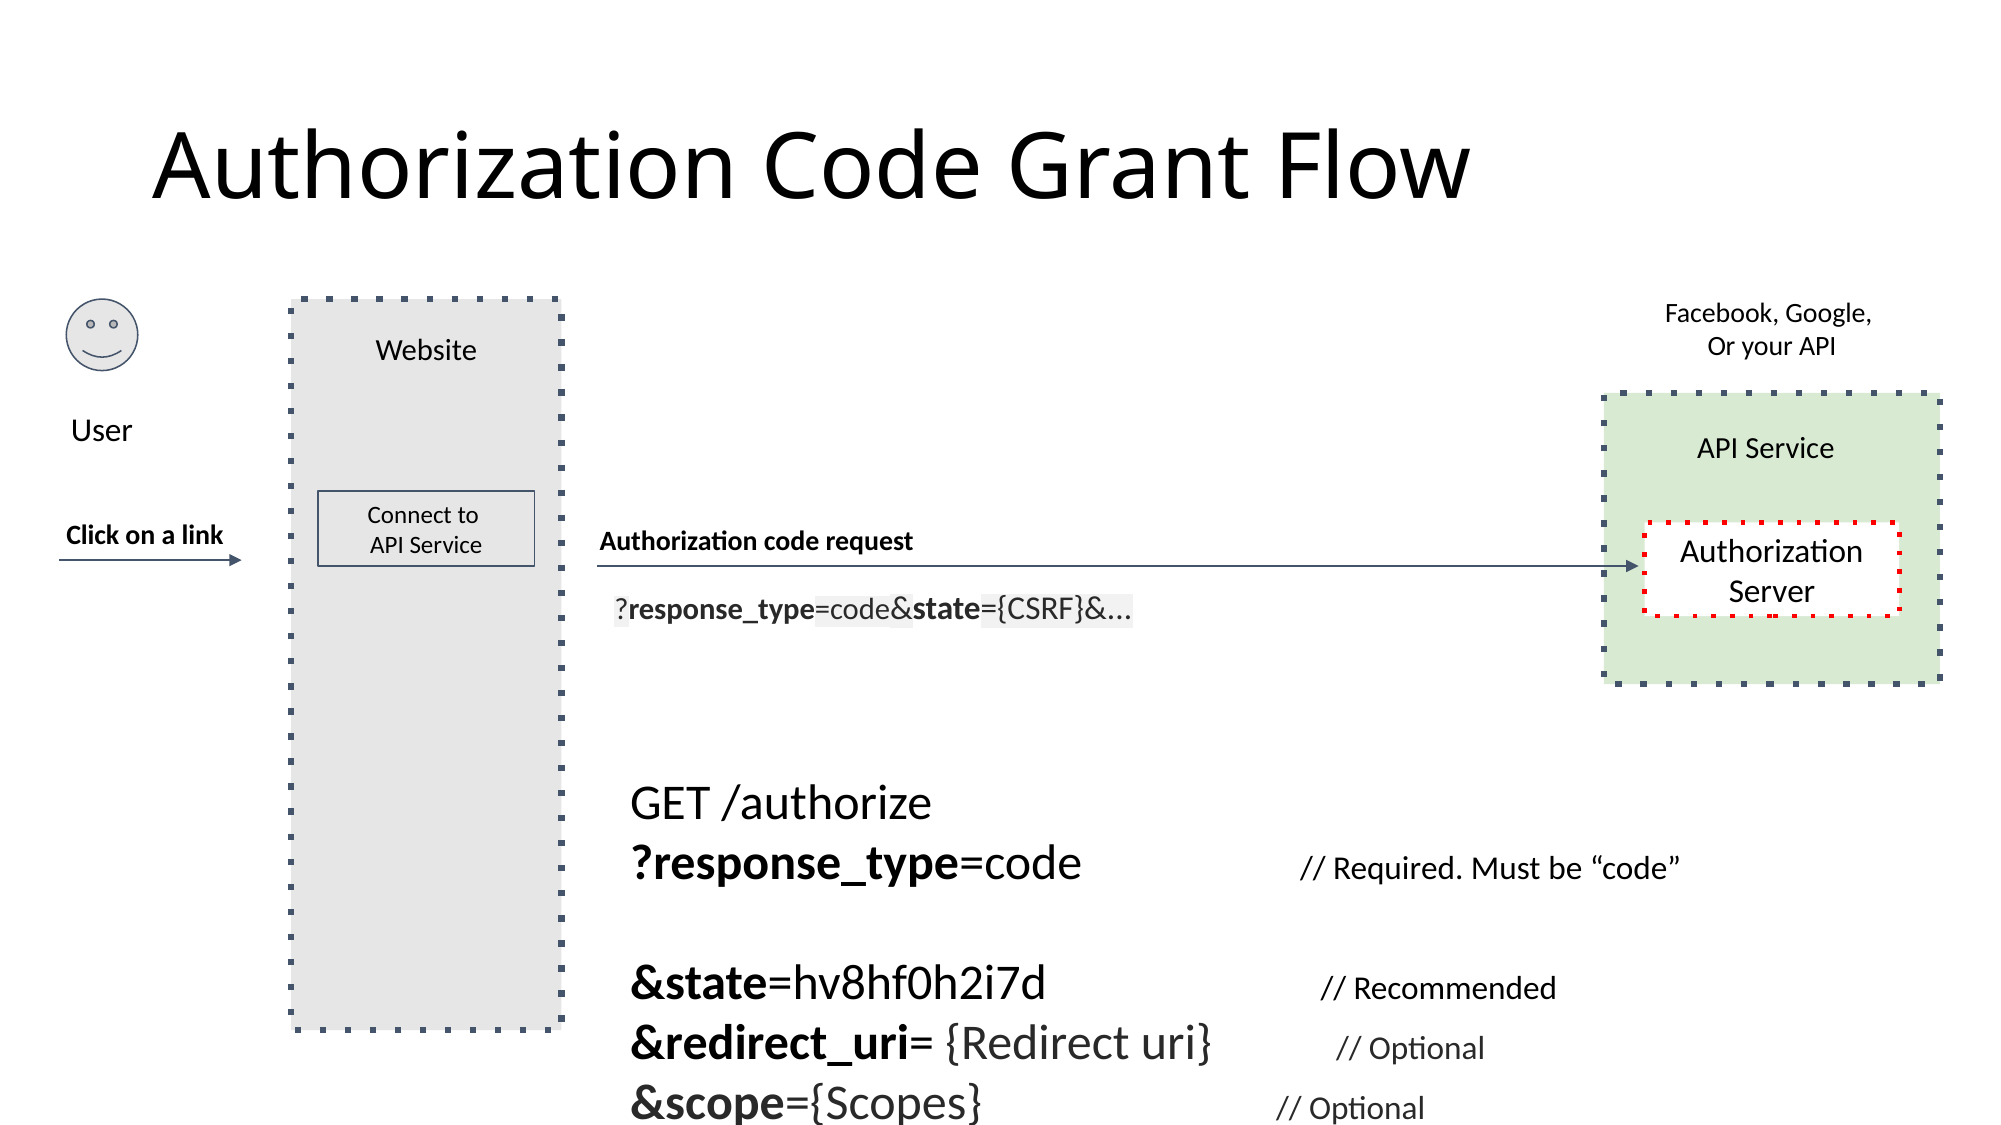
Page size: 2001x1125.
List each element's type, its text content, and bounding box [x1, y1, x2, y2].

text_box Authorization Server [1644, 522, 1900, 617]
text_box API Service [1638, 407, 1894, 483]
text_box ?response_type=code&state={CSRF}&... [594, 566, 1549, 641]
text_box [1603, 392, 1940, 685]
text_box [46, 496, 288, 561]
text_box Connect to API Service [318, 490, 535, 566]
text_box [579, 502, 1639, 566]
text_box Facebook, Google, Or your API [1626, 274, 1918, 369]
title Authorization Code Grant Flow [137, 59, 1863, 278]
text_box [46, 299, 158, 460]
text_box Website [299, 309, 554, 385]
text_box [291, 299, 562, 1031]
text_box GET /authorize ?response_type=code // Required. Must be “code” &state=hv8hf0h2i7d // Recommended &redirect_uri= {Redirect uri} // Optional &scope={Scopes} // Optional &client_id={Client Id} // Required [609, 749, 1985, 1094]
